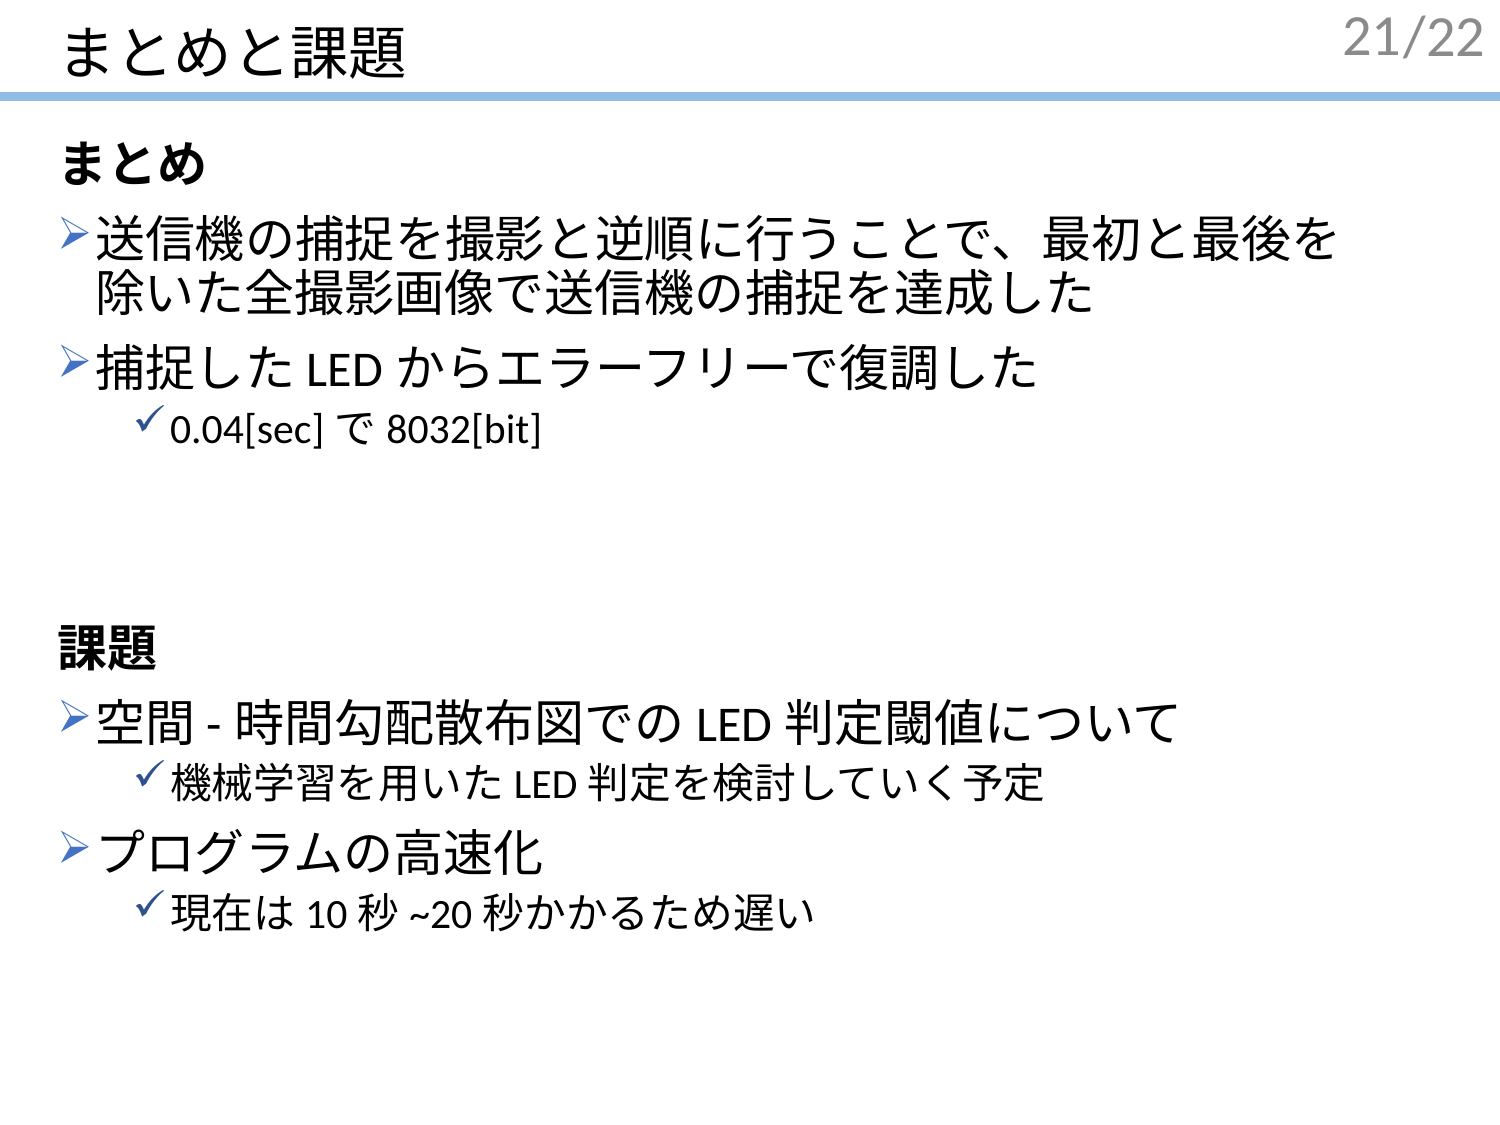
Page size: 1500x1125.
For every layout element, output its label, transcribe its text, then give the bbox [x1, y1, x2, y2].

title まとめと課題 [42, 0, 1458, 112]
list まとめ 送信機の捕捉を撮影と逆順に行うことで、最初と最後を 除いた全撮影画像で送信機の捕捉を達成した 捕捉したLEDからエラーフリーで復調した 0.04[sec]で8032[bit] 課題 空間-時間勾配散布図でのLED判定閾値について 機械学習を用いたLED判定を検討していく予定 プログラムの高速化 現在は10秒~20秒かかるため遅い [42, 132, 1458, 1102]
